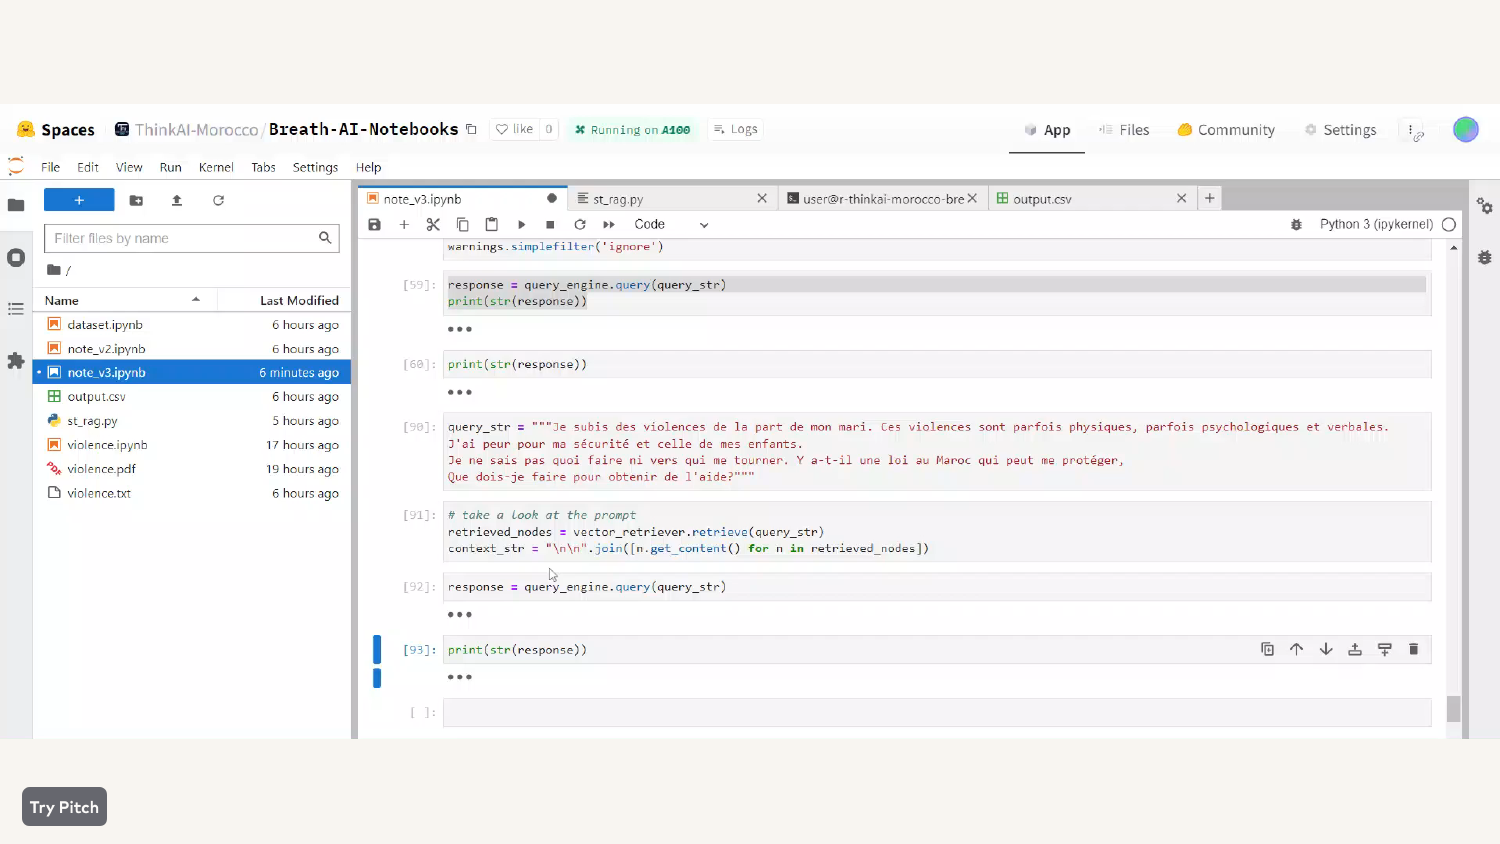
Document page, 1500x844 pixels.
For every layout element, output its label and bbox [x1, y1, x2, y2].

picture [22, 787, 107, 826]
text_box [0, 103, 1500, 740]
